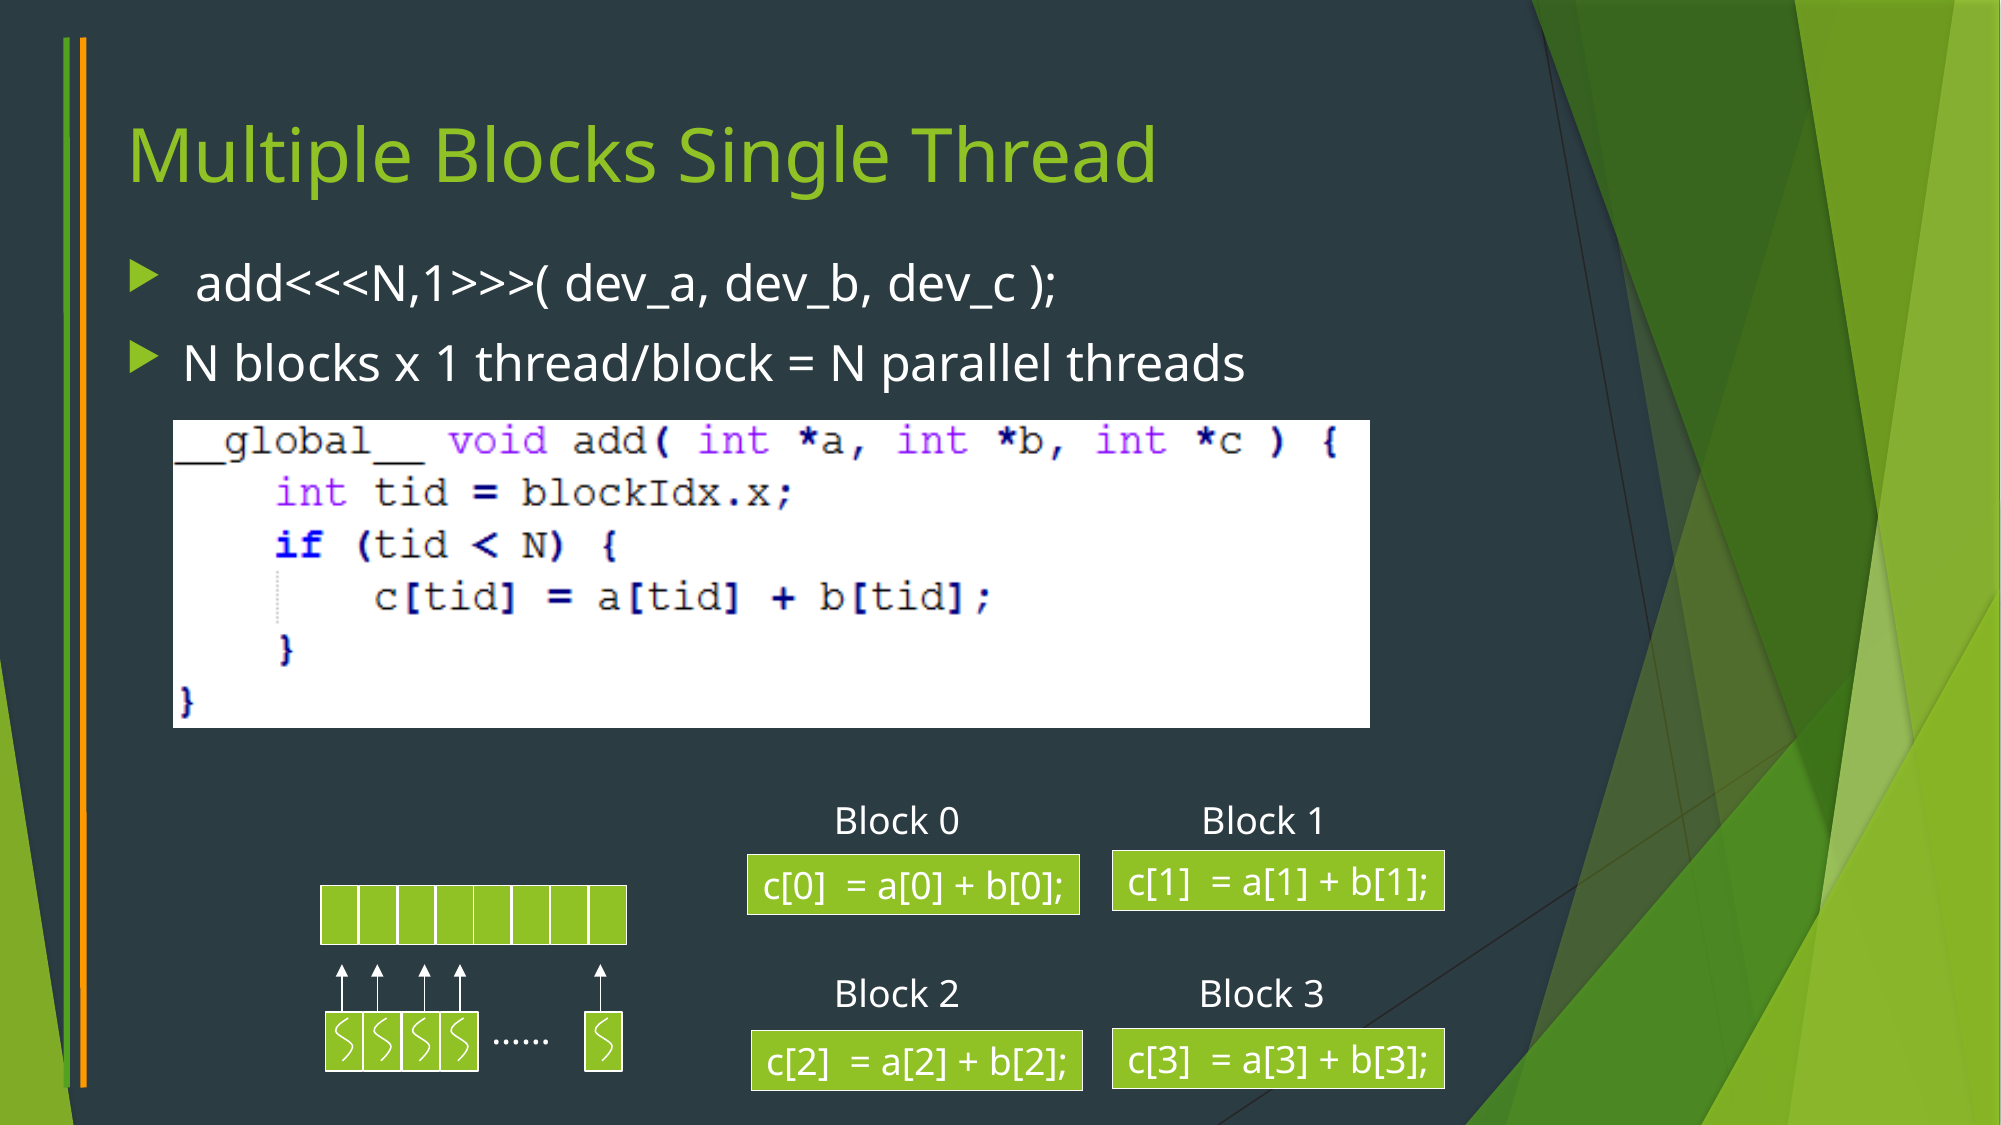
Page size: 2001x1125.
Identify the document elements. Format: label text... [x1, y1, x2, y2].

text_box [374, 1018, 391, 1061]
picture [172, 419, 1371, 728]
text_box c[0] = a[0] + b[0]; [747, 854, 1080, 915]
text_box [397, 885, 436, 945]
text_box [363, 1011, 401, 1071]
text_box c[3] = a[3] + b[3]; [1112, 1028, 1445, 1089]
text_box c[1] = a[1] + b[1]; [1112, 850, 1445, 911]
text_box [325, 1011, 363, 1071]
text_box [595, 1018, 612, 1061]
text_box …… [476, 1000, 566, 1060]
text_box [402, 1011, 440, 1071]
text_box Block 0 [819, 789, 985, 850]
list add<<<N,1>>>( dev_a, dev_b, dev_c ); N blocks x 1 thread/block = N parallel threads [111, 243, 1522, 1003]
text_box c[2] = a[2] + b[2]; [751, 1030, 1083, 1091]
text_box [589, 885, 627, 945]
text_box [335, 1018, 353, 1061]
text_box Block 3 [1183, 962, 1350, 1023]
text_box [473, 885, 511, 945]
title Multiple Blocks Single Thread [111, 99, 1522, 243]
text_box [451, 1018, 468, 1061]
text_box [584, 1011, 623, 1071]
text_box [359, 885, 397, 945]
text_box [320, 885, 359, 945]
text_box [512, 885, 550, 945]
text_box [436, 885, 473, 945]
text_box Block 1 [1186, 789, 1352, 850]
text_box Block 2 [819, 962, 985, 1023]
text_box [440, 1011, 478, 1071]
text_box [550, 885, 588, 945]
text_box [412, 1018, 430, 1061]
